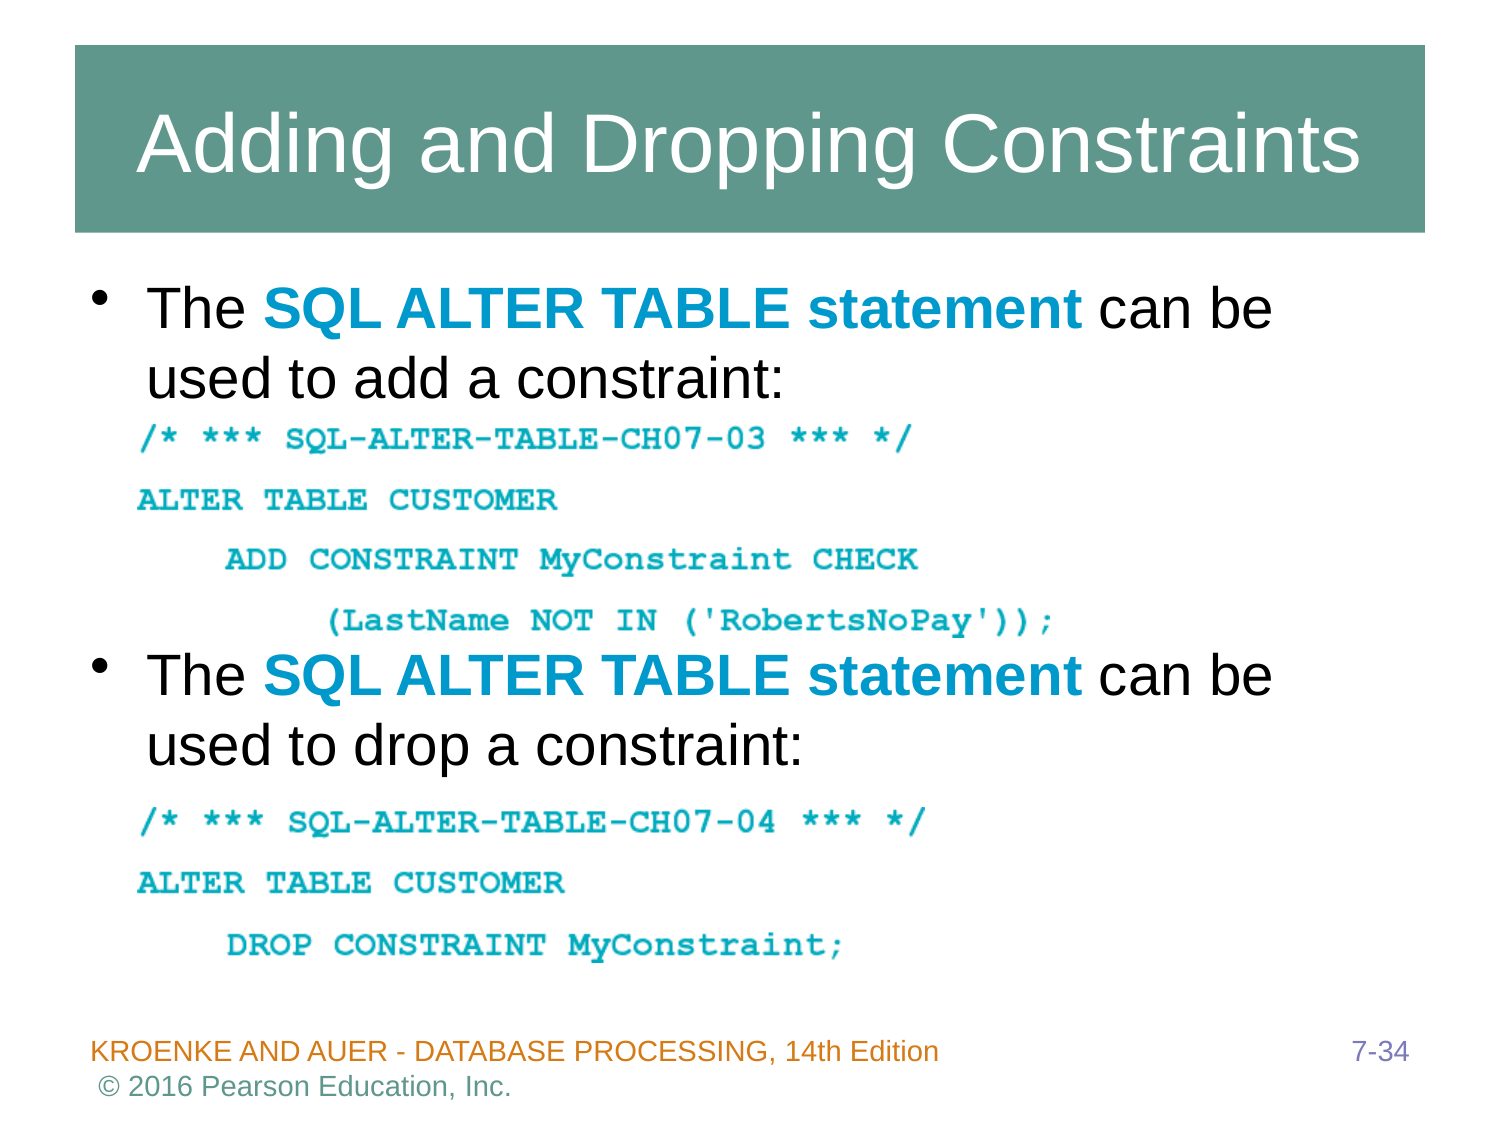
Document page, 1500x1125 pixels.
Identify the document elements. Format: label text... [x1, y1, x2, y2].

picture [137, 424, 1051, 638]
slide_number 7-34 [1074, 1024, 1426, 1103]
list The SQL ALTER TABLE statement can be used to add a constraint: The SQL ALTER TABLE statement can be used to drop a constraint: [74, 262, 1426, 1006]
picture [137, 807, 926, 963]
footer KROENKE AND AUER - DATABASE PROCESSING, 14th Edition © 2016 Pearson Education, Inc. [74, 1024, 963, 1104]
title Adding and Dropping Constraints [74, 44, 1426, 233]
